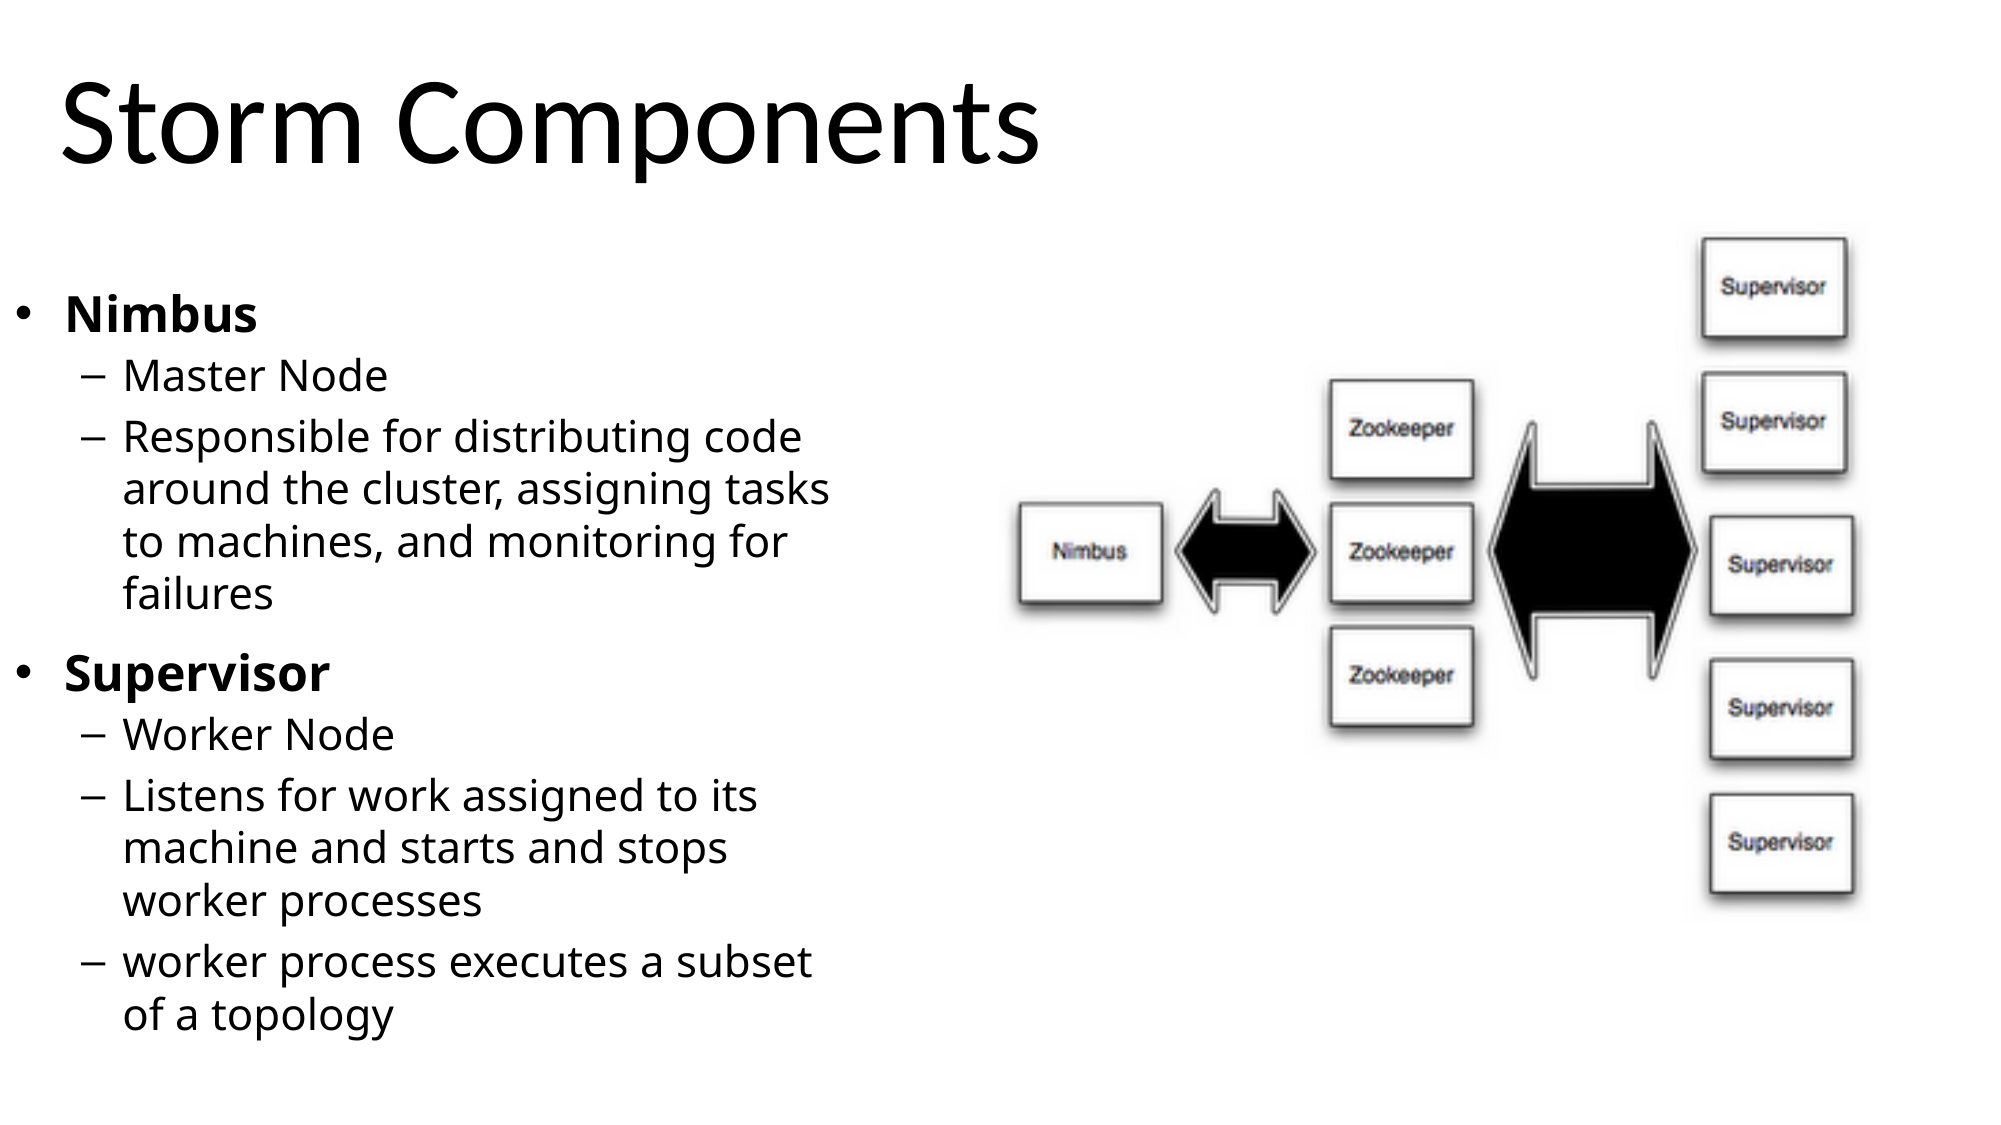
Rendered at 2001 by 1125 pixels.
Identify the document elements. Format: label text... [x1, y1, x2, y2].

list Nimbus Master Node Responsible for distributing code around the cluster, assigning tasks to machines, and monitoring for failures Supervisor Worker Node Listens for work assigned to its machine and starts and stops worker processes worker process executes a subset of a topology [0, 275, 868, 1050]
text_box Storm Components [45, 48, 1996, 199]
picture [998, 219, 1871, 925]
